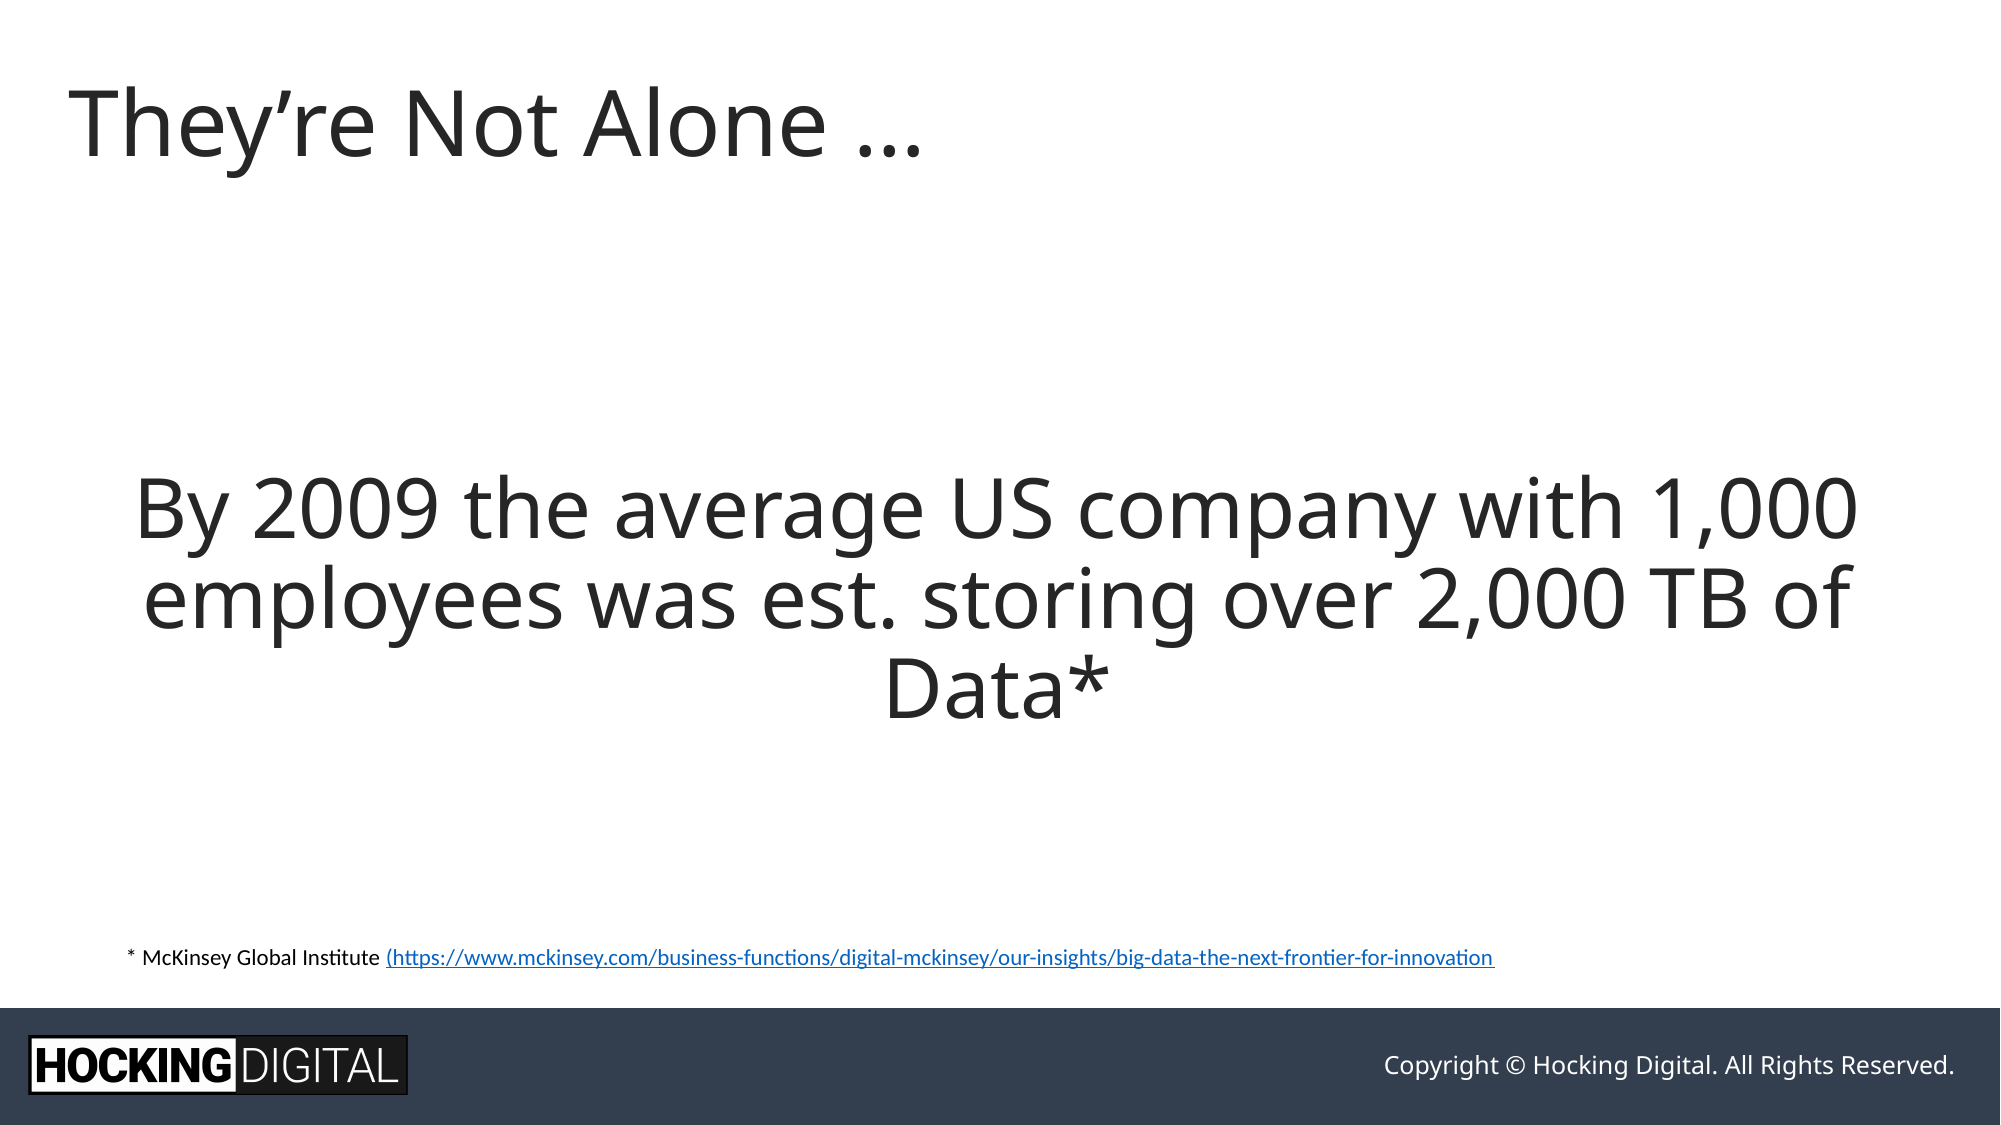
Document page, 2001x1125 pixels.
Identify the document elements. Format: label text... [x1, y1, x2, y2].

text_box * McKinsey Global Institute (https://www.mckinsey.com/business-functions/digital-mckinsey/our-insights/big-data-the-next-frontier-for-innovation [110, 934, 1510, 978]
picture [28, 1035, 408, 1095]
title They’re Not Alone … [53, 59, 1942, 194]
list By 2009 the average US company with 1,000 employees was est. storing over 2,000 TB of Data* [53, 225, 1942, 978]
